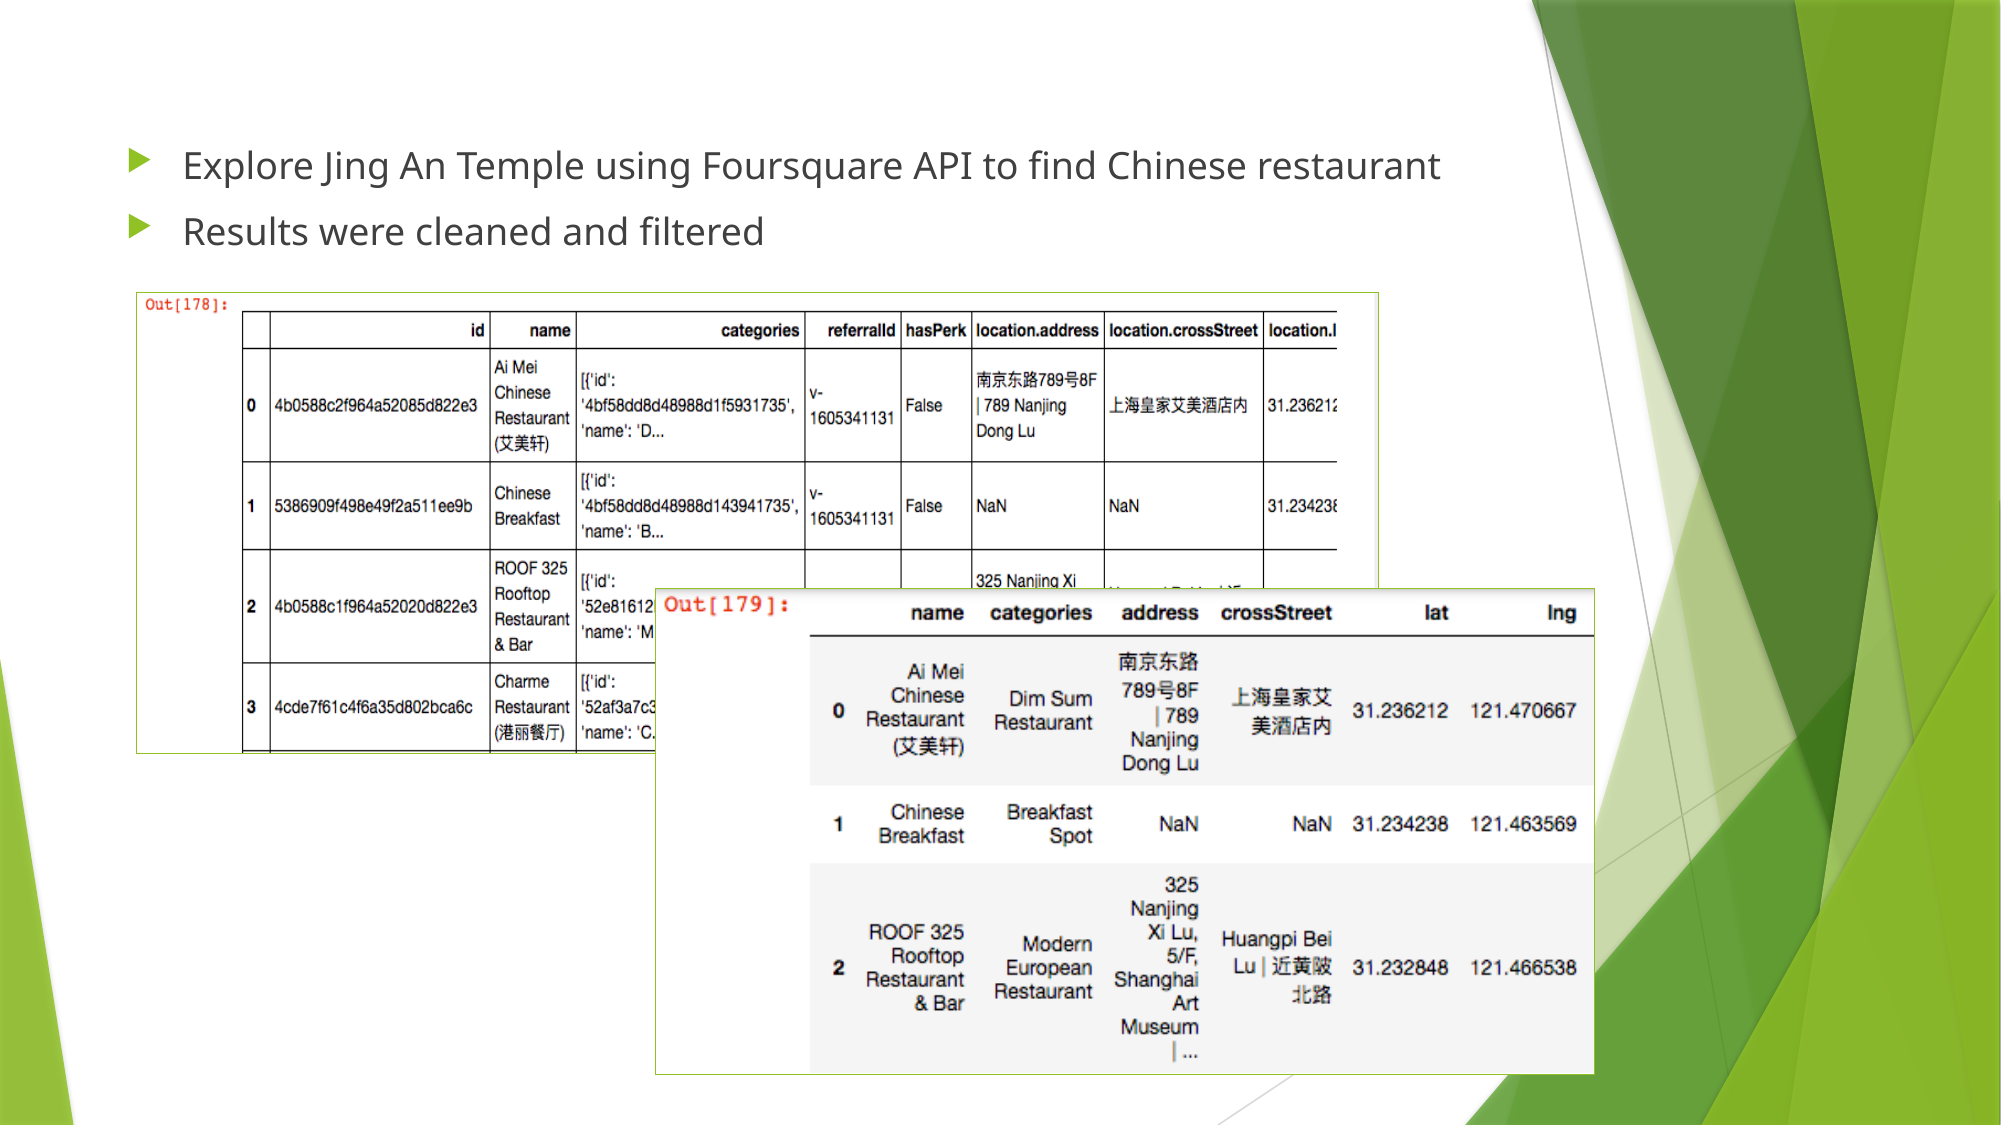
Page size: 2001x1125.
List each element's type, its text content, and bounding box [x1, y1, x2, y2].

picture [136, 291, 1596, 1076]
list Explore Jing An Temple using Foursquare API to find Chinese restaurant Results were cleaned and filtered [111, 134, 1595, 1050]
